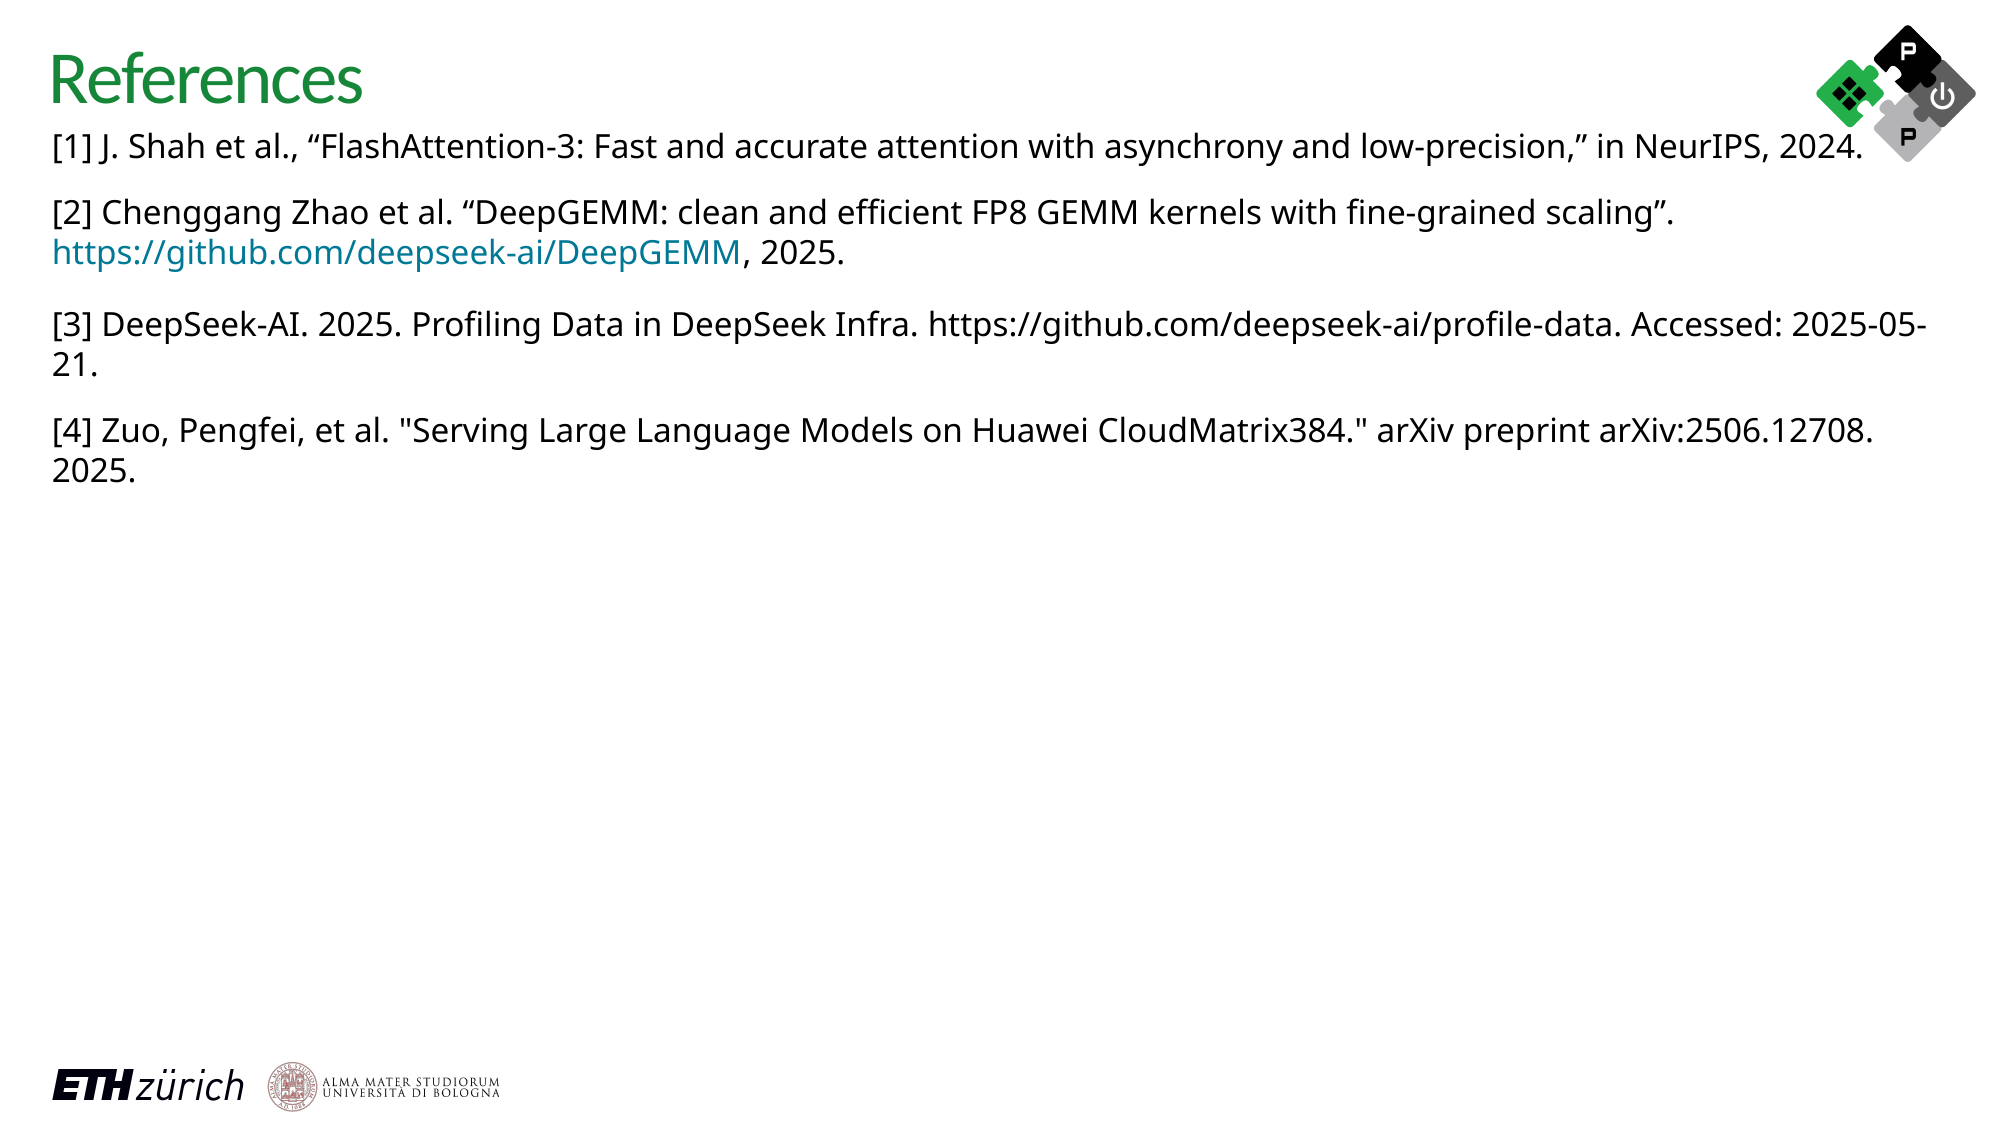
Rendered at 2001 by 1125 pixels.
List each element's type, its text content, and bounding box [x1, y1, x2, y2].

picture [322, 1074, 500, 1097]
text_box References [49, 27, 1959, 130]
picture [1815, 24, 1977, 163]
text_box [1] J. Shah et al., “FlashAttention-3: Fast and accurate attention with asynchrony and low-precision,” in NeurIPS, 2024. [2] Chenggang Zhao et al. “DeepGEMM: clean and efficient FP8 GEMM kernels with fine-grained scaling”. https://github.com/deepseek-ai/DeepGEMM, 2025. [3] DeepSeek-AI. 2025. Profiling Data in DeepSeek Infra. https://github.com/deepseek-ai/profile-data. Accessed: 2025-05-21. [4] Zuo, Pengfei, et al. "Serving Large Language Models on Huawei CloudMatrix384." arXiv preprint arXiv:2506.12708. 2025. [51, 117, 1959, 1056]
picture [266, 1062, 319, 1113]
picture [51, 1069, 244, 1101]
